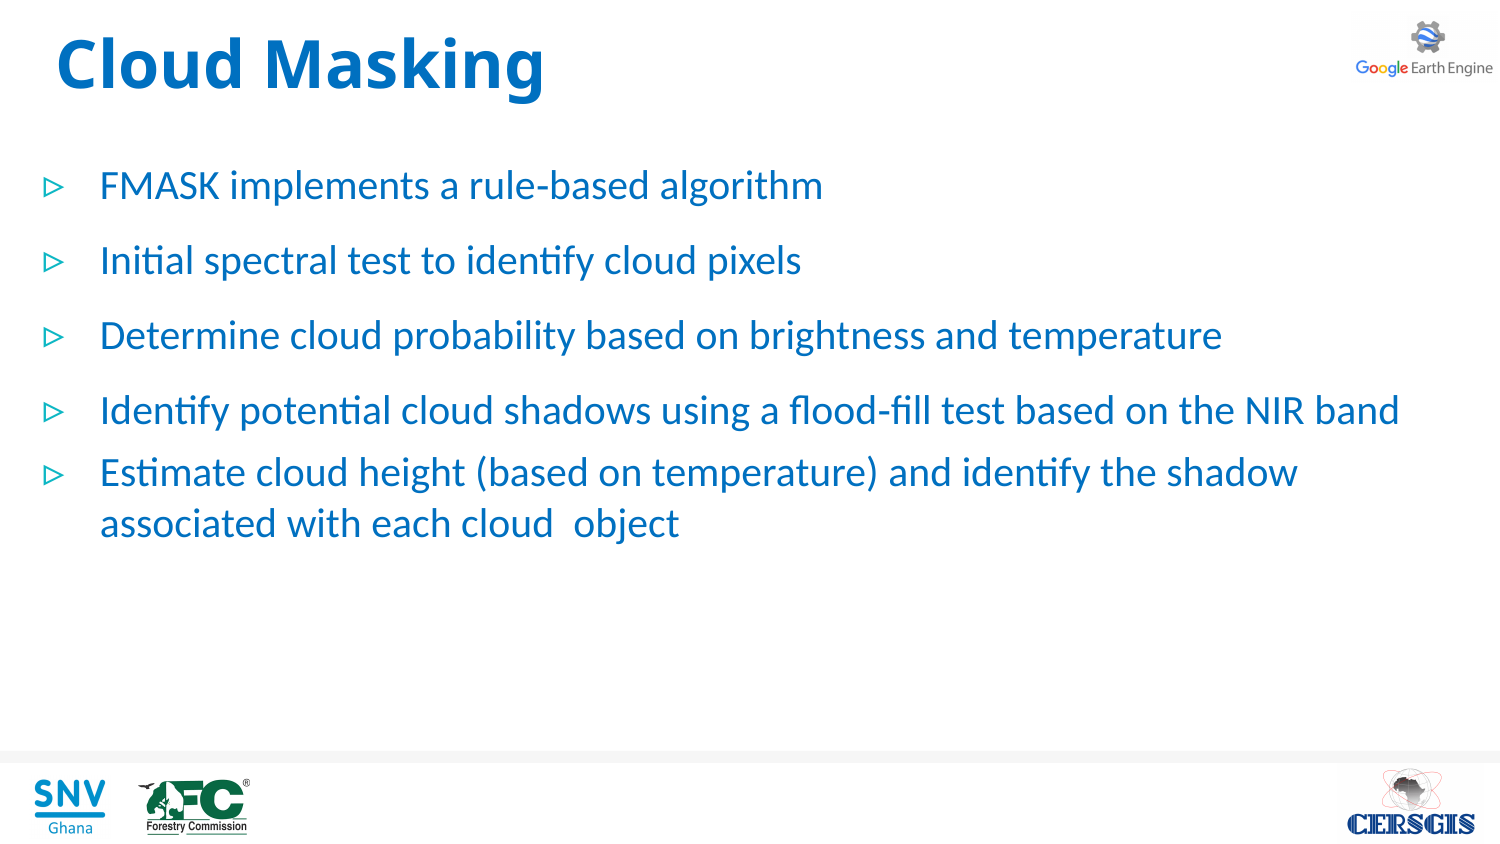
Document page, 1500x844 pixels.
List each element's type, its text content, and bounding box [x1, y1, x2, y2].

picture [1351, 11, 1498, 83]
title Cloud Masking [40, 15, 1311, 117]
picture [29, 775, 111, 839]
list FMASK implements a rule‐based algorithm Initial spectral test to identify cloud pixels Determine cloud probability based on brightness and temperature Identify potential cloud shadows using a flood‐fill test based on the NIR band Estimate cloud height (based on temperature) and identify the shadow associated with each cloud object [28, 142, 1484, 578]
picture [138, 772, 250, 842]
picture [1337, 763, 1484, 844]
